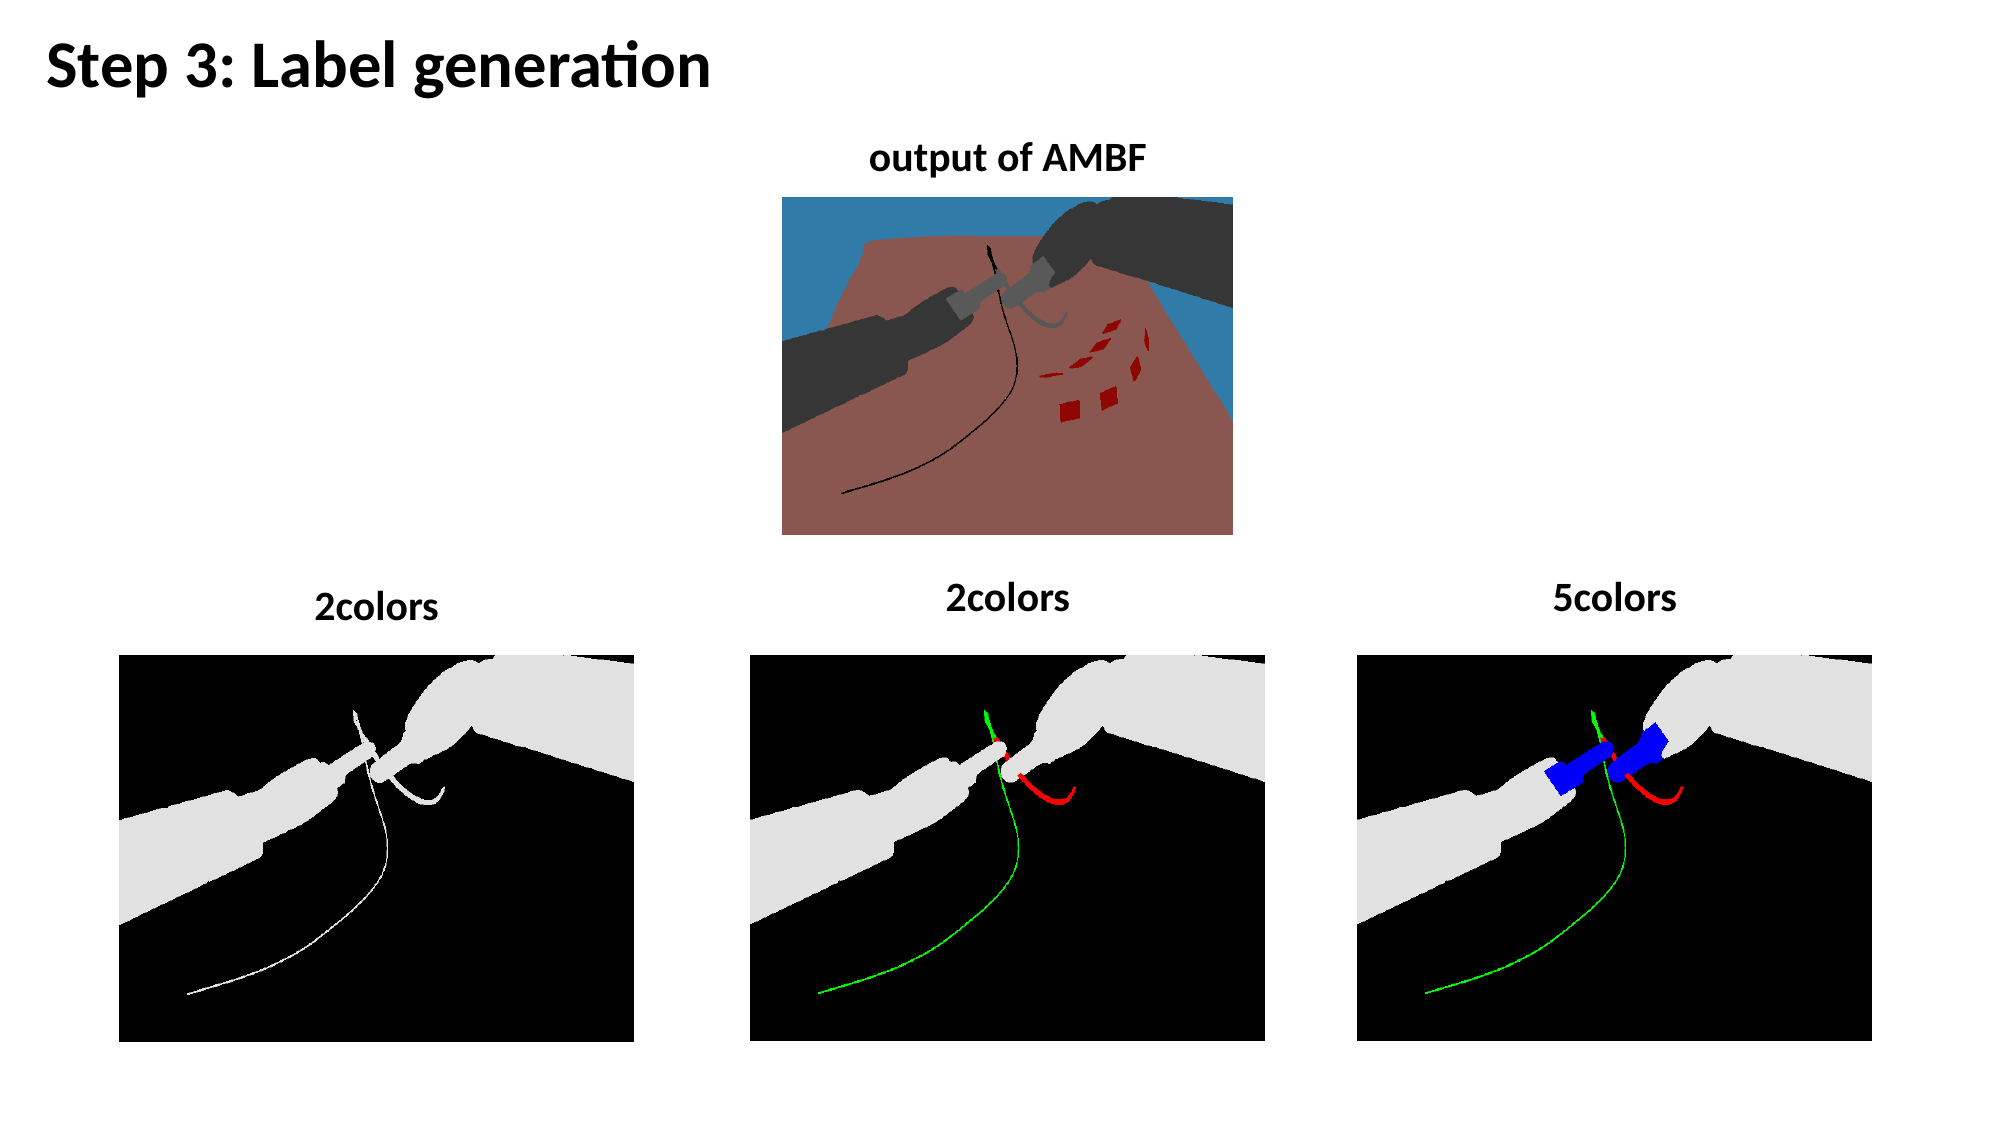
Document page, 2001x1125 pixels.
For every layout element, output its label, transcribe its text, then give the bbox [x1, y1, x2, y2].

text_box output of AMBF [805, 121, 1211, 187]
picture [119, 655, 634, 1042]
text_box 2colors [174, 571, 580, 637]
text_box 5colors [1412, 561, 1818, 627]
picture [1357, 655, 1872, 1042]
picture [750, 655, 1265, 1042]
text_box Step 3: Label generation [31, 13, 1059, 109]
text_box 2colors [805, 561, 1211, 627]
picture [782, 197, 1233, 535]
